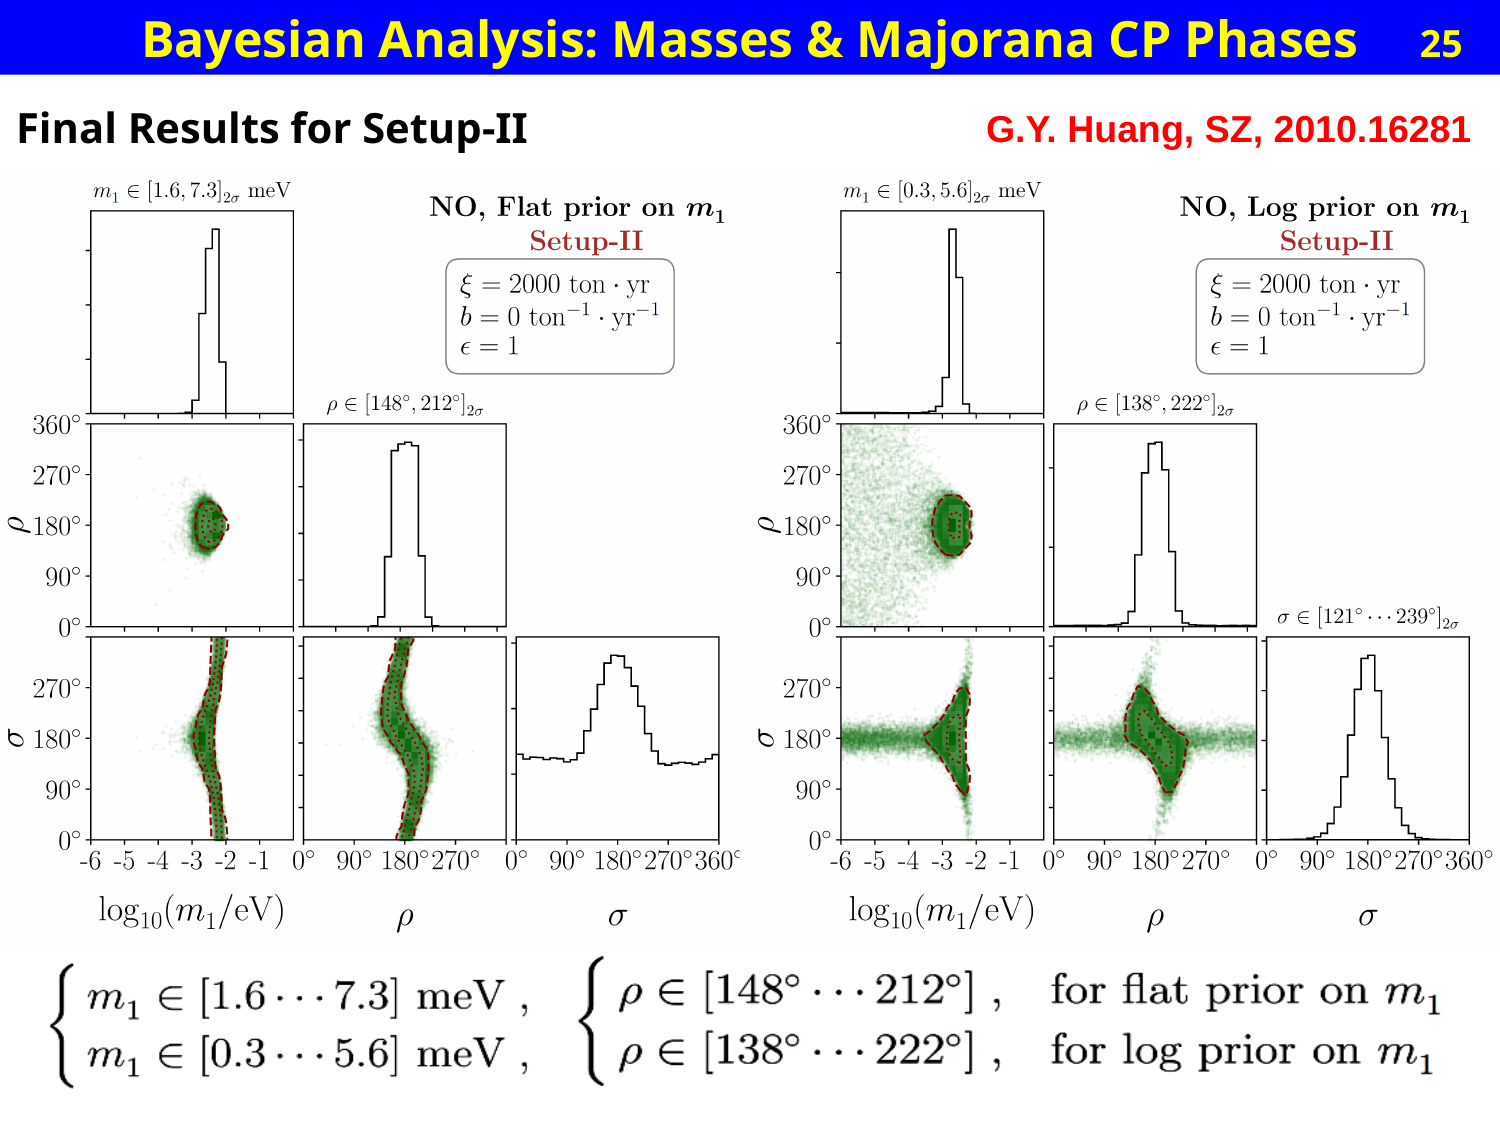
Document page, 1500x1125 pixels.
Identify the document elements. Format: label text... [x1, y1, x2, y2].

text_box Bayesian Analysis: Masses & Majorana CP Phases [0, 0, 1500, 75]
slide_number 25 [1128, 12, 1478, 73]
text_box Final Results for Setup-II [1, 93, 1500, 159]
text_box G.Y. Huang, SZ, 2010.16281 [765, 97, 1487, 158]
picture [0, 172, 1500, 1100]
